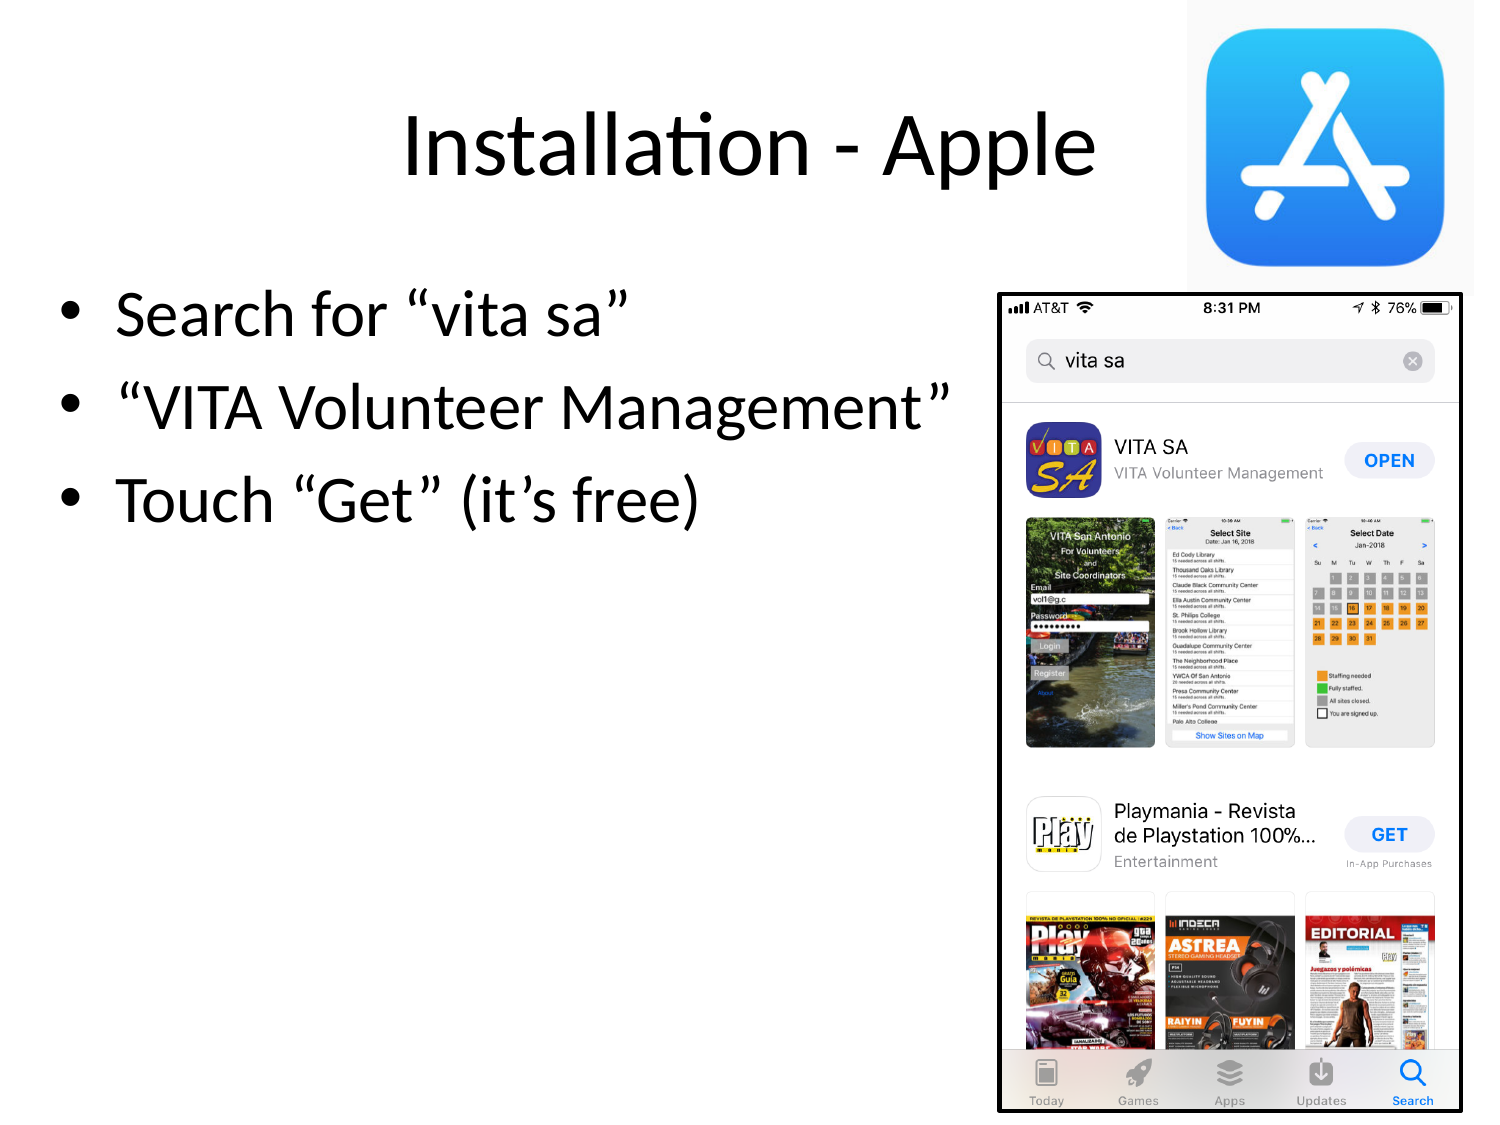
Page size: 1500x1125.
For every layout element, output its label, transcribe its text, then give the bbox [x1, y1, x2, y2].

title Installation - Apple [75, 45, 1182, 233]
list Search for “vita sa” “VITA Volunteer Management” Touch “Get” (it’s free) [43, 261, 976, 1005]
picture [1001, 0, 1474, 1110]
